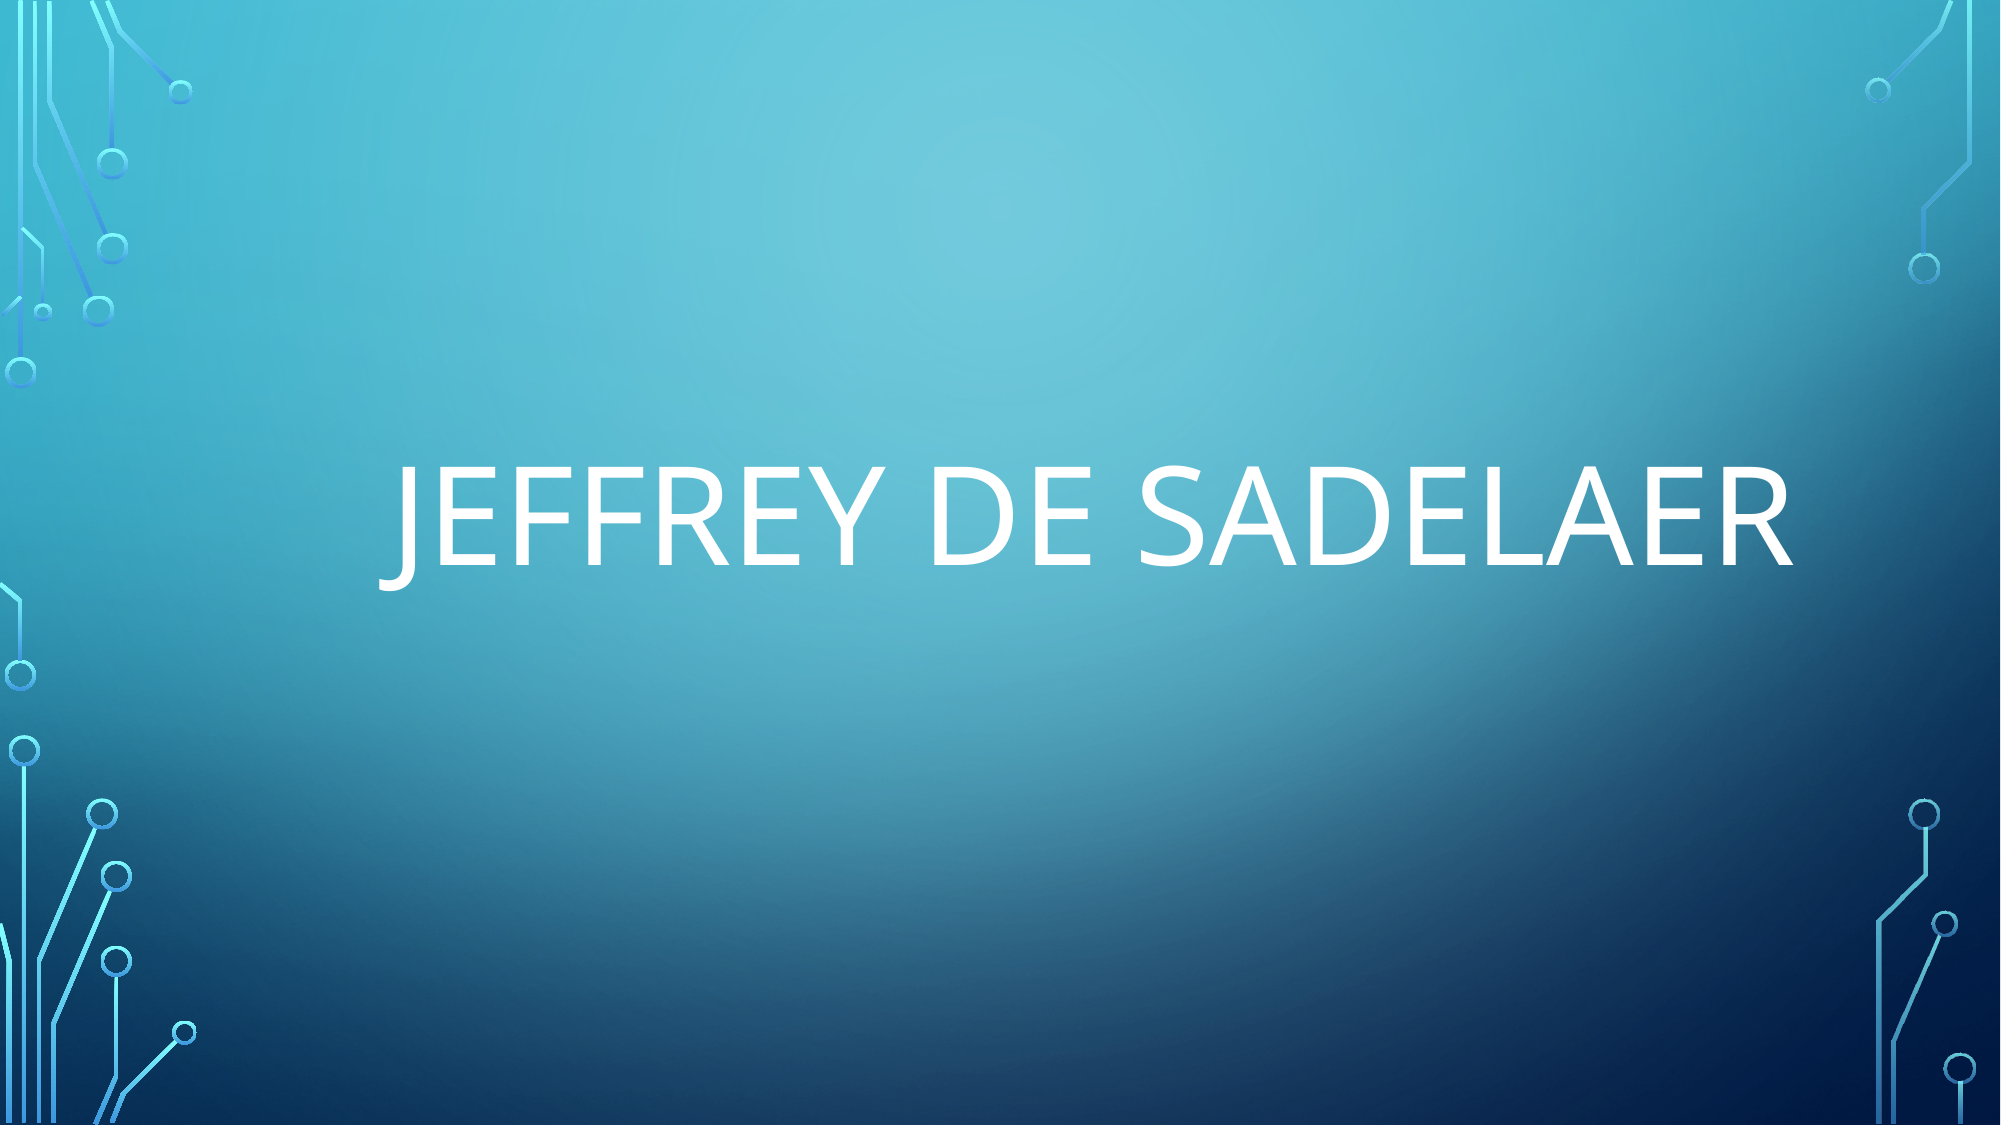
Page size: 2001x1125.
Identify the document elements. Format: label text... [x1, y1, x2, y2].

title Jeffrey De Sadelaer [375, 399, 2000, 642]
